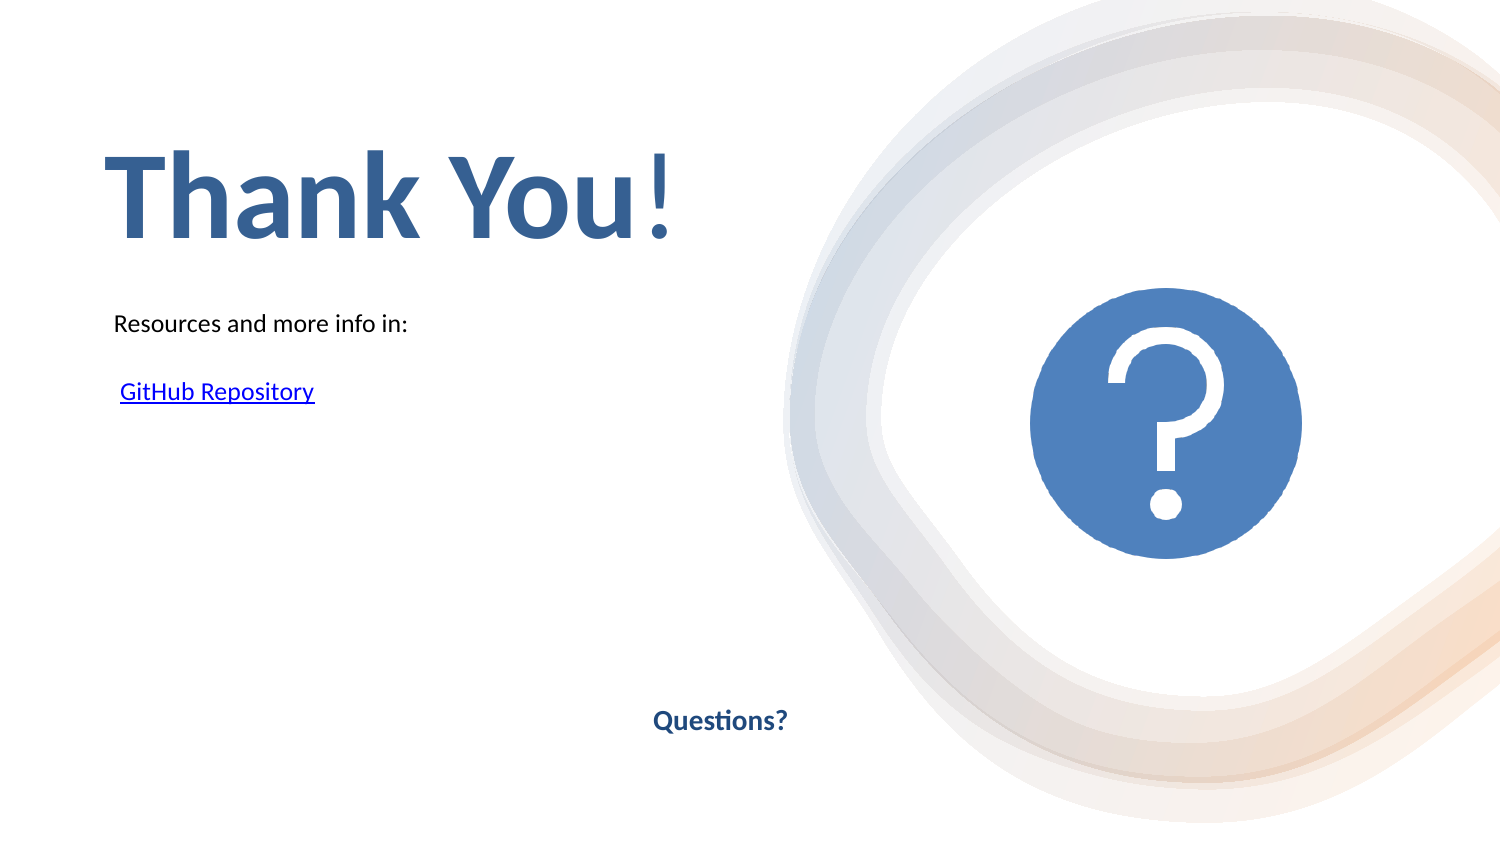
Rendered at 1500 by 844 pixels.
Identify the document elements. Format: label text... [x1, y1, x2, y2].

picture [996, 253, 1335, 593]
list Resources and more info in: GitHub Repository Questions? [98, 297, 778, 746]
title Thank You! [85, 98, 699, 278]
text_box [783, 0, 1500, 823]
text_box [0, 0, 1500, 844]
